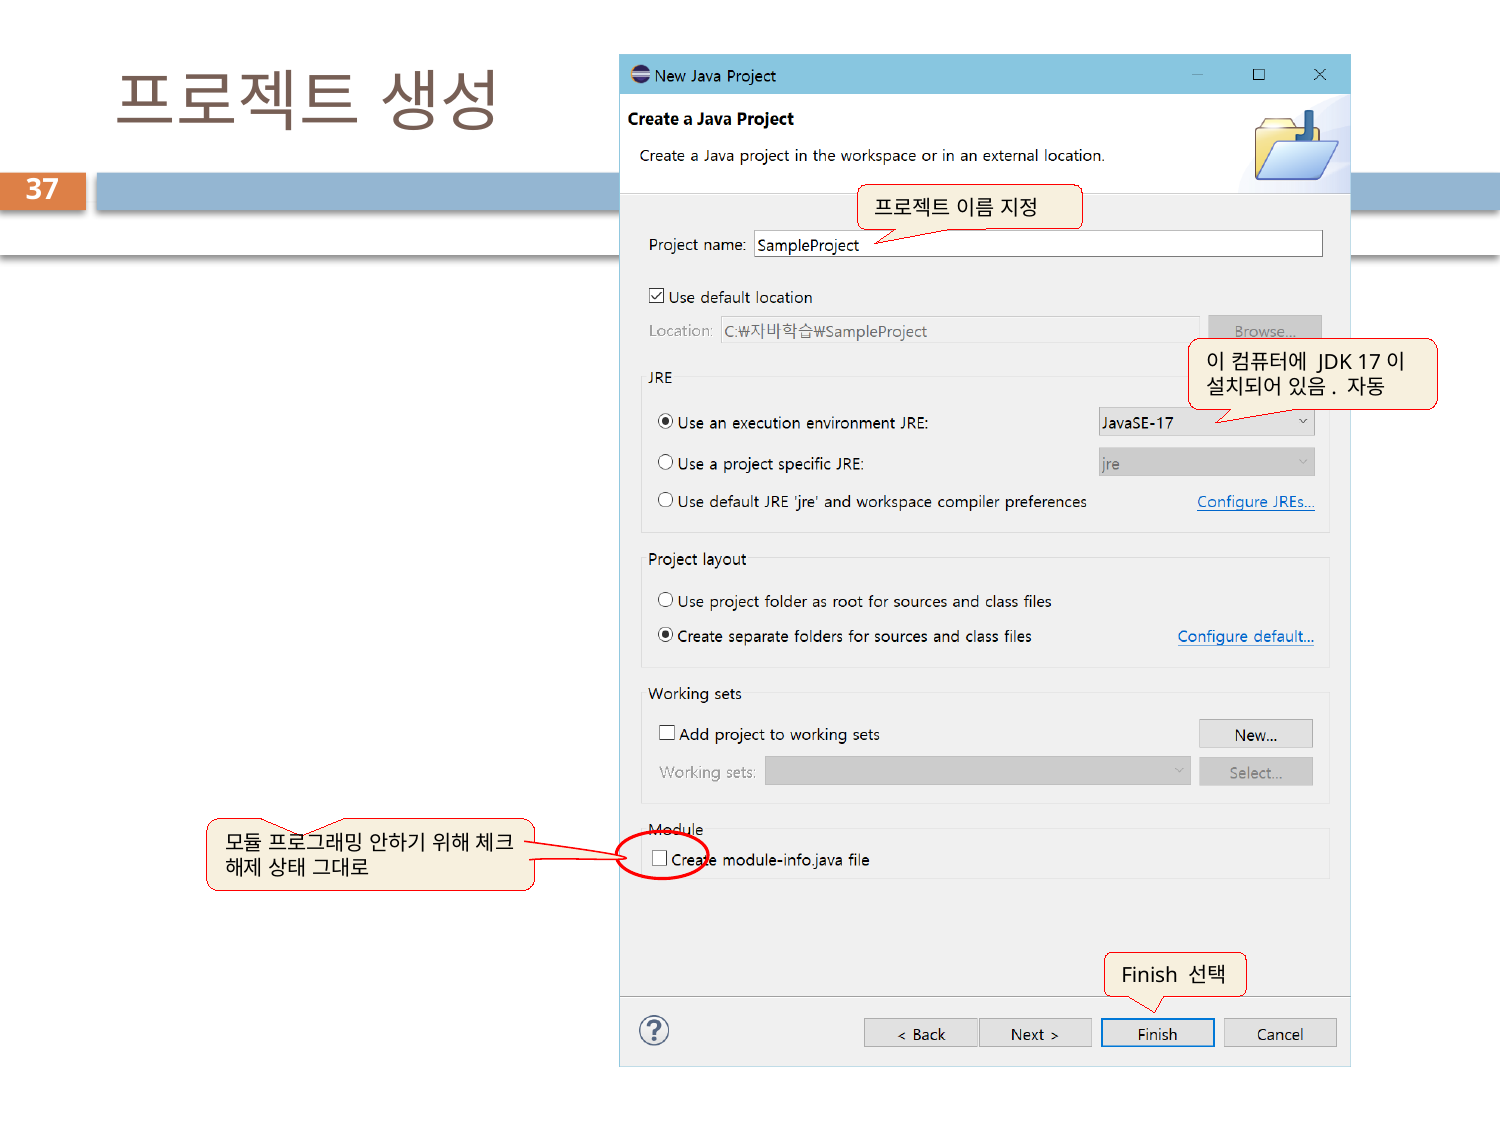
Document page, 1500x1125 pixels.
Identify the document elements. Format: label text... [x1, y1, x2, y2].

slide_number 37 [0, 170, 87, 211]
title 프로젝트 생성 [99, 37, 1438, 161]
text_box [206, 54, 1438, 1067]
